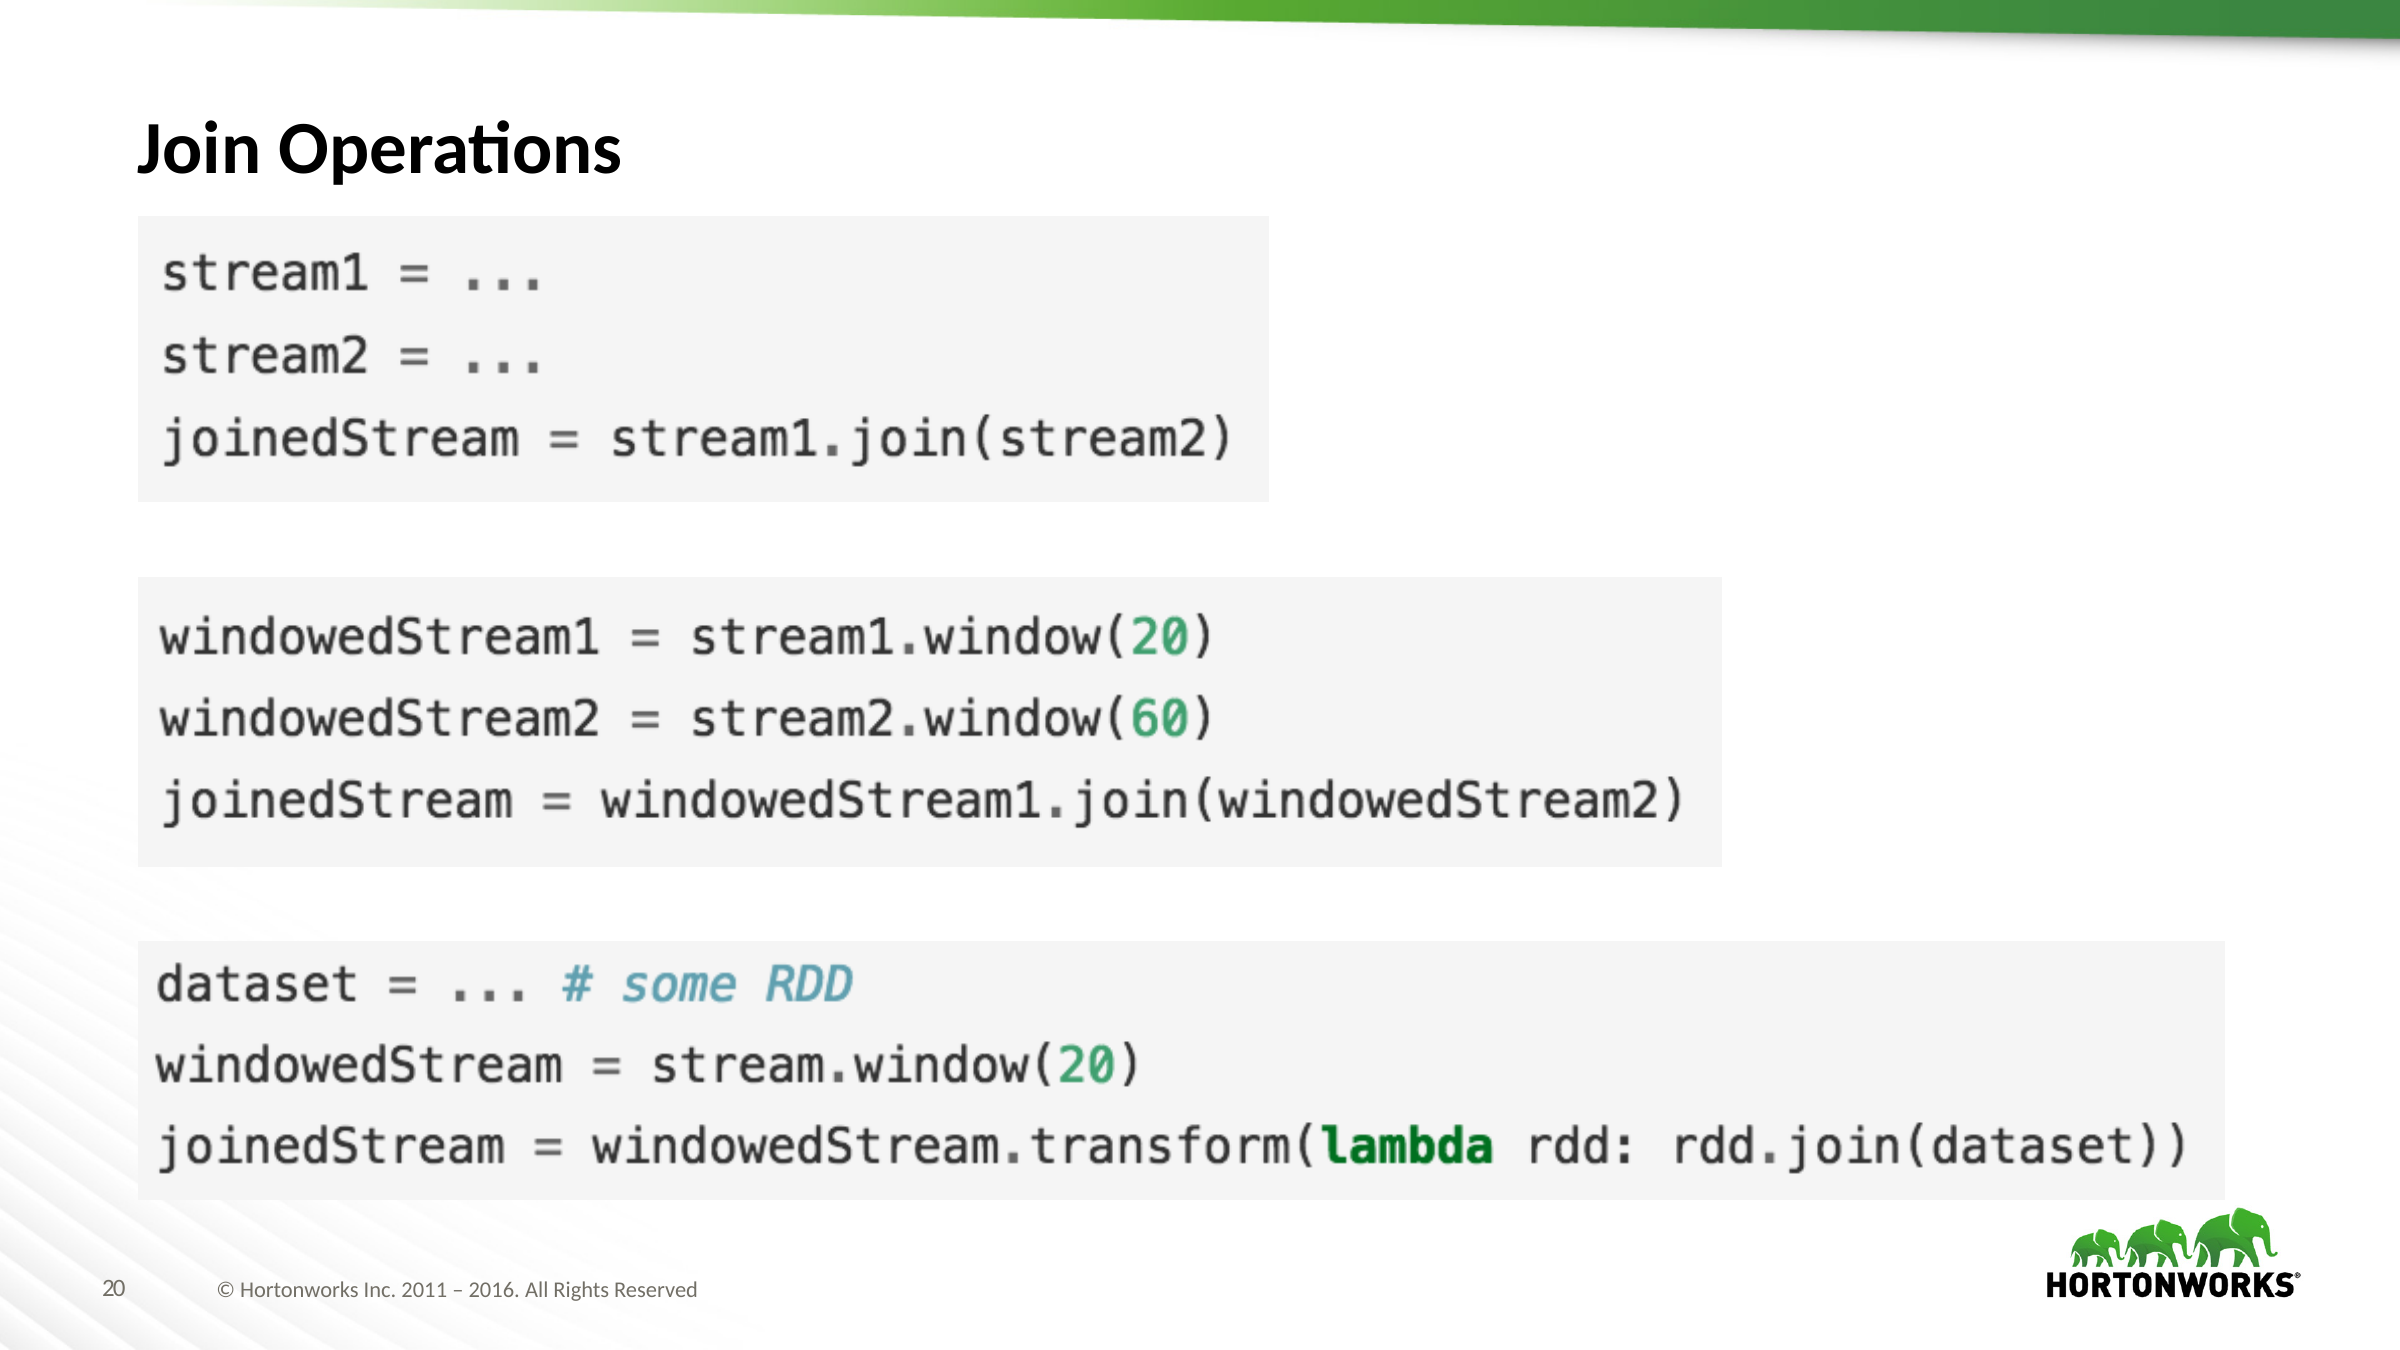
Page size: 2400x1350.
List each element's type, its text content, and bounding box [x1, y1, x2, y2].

title Join Operations [138, 111, 2298, 189]
picture [0, 0, 2400, 1350]
